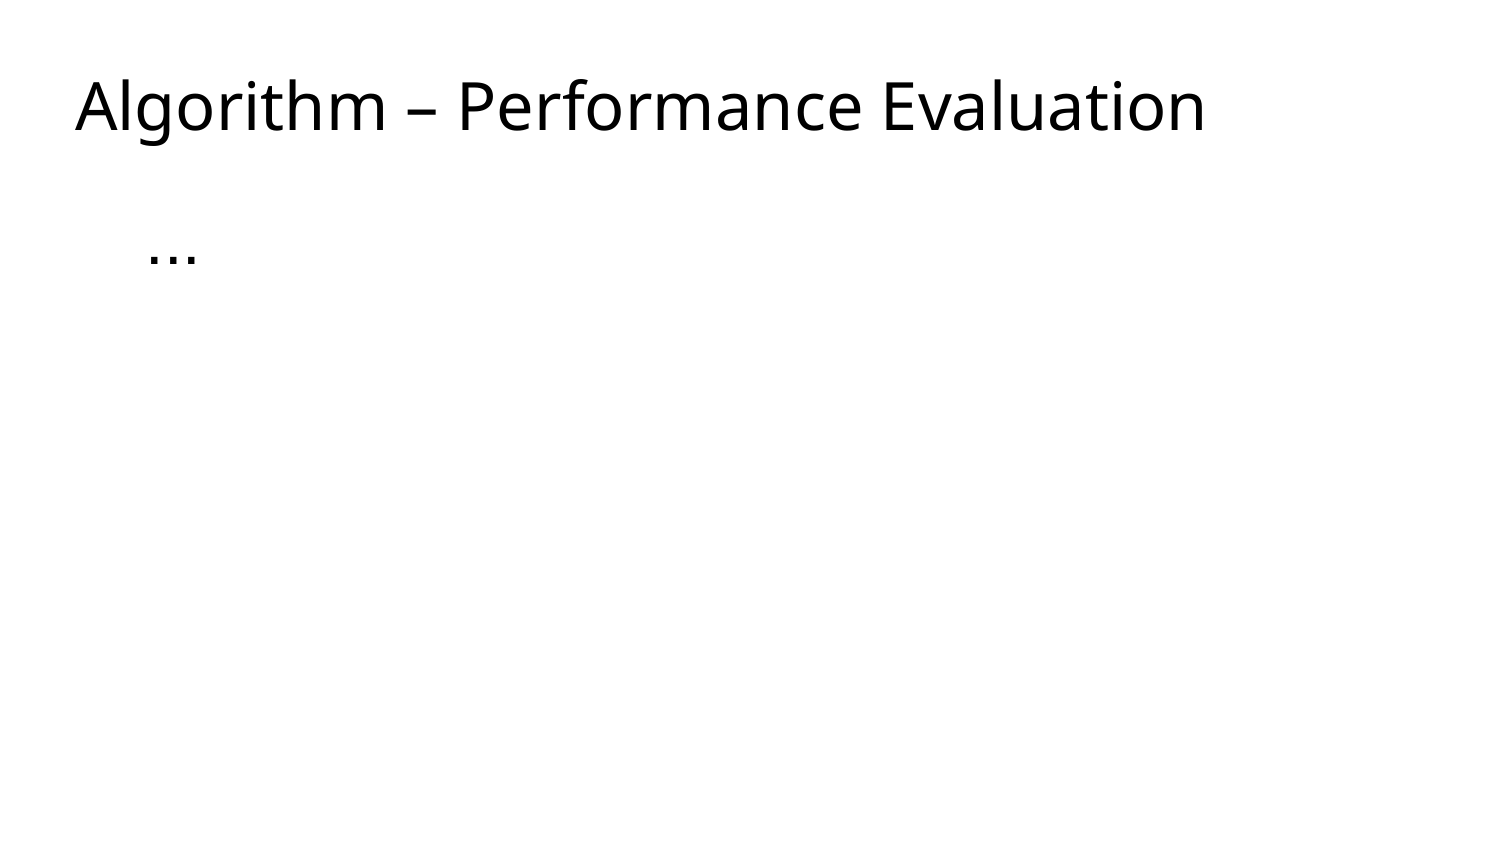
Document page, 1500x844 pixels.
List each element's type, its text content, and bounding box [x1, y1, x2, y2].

title Algorithm – Performance Evaluation [75, 33, 1425, 175]
list ... [75, 197, 1425, 687]
